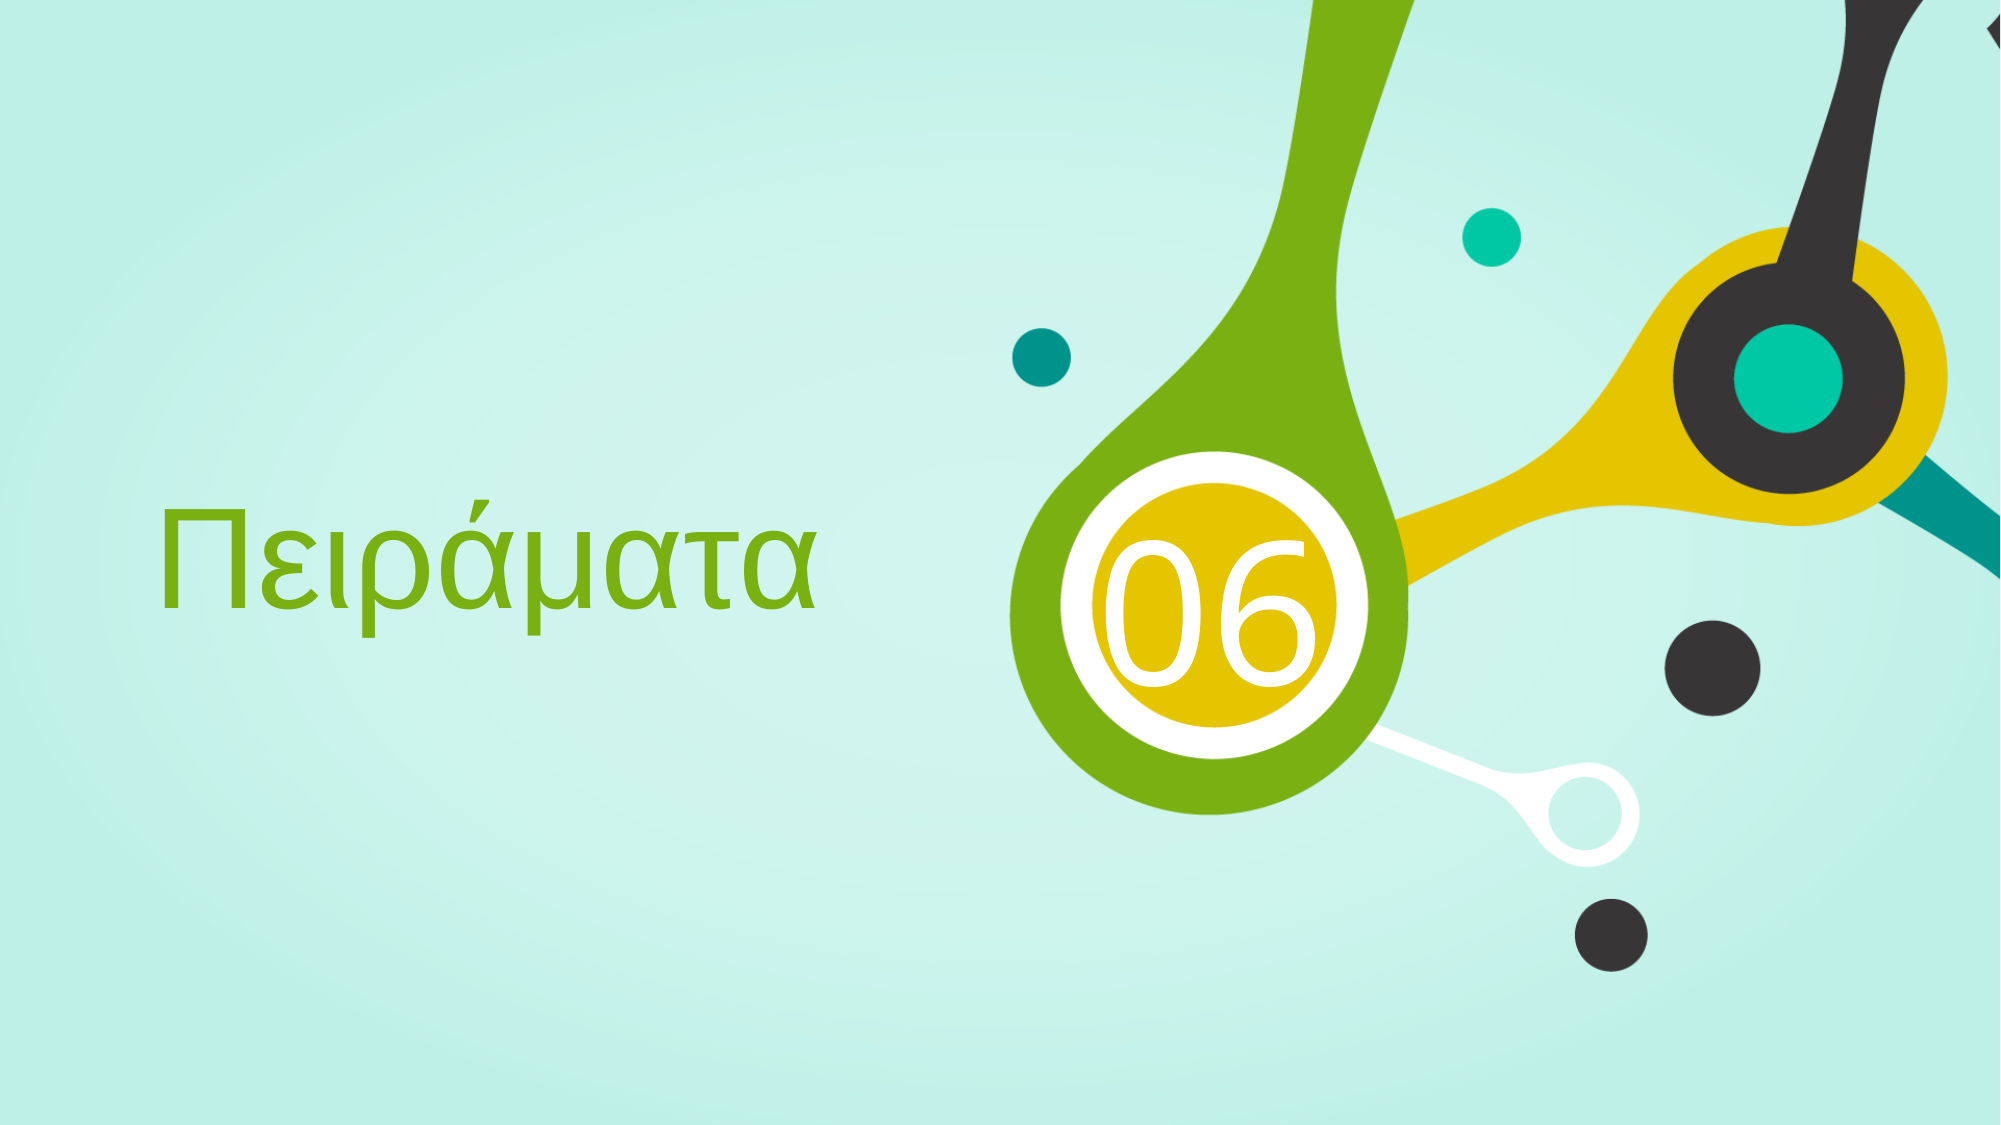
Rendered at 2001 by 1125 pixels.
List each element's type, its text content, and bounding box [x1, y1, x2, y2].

title 06 [1067, 542, 1355, 669]
title Πειράματα [133, 411, 1049, 658]
picture [0, 0, 2001, 1125]
